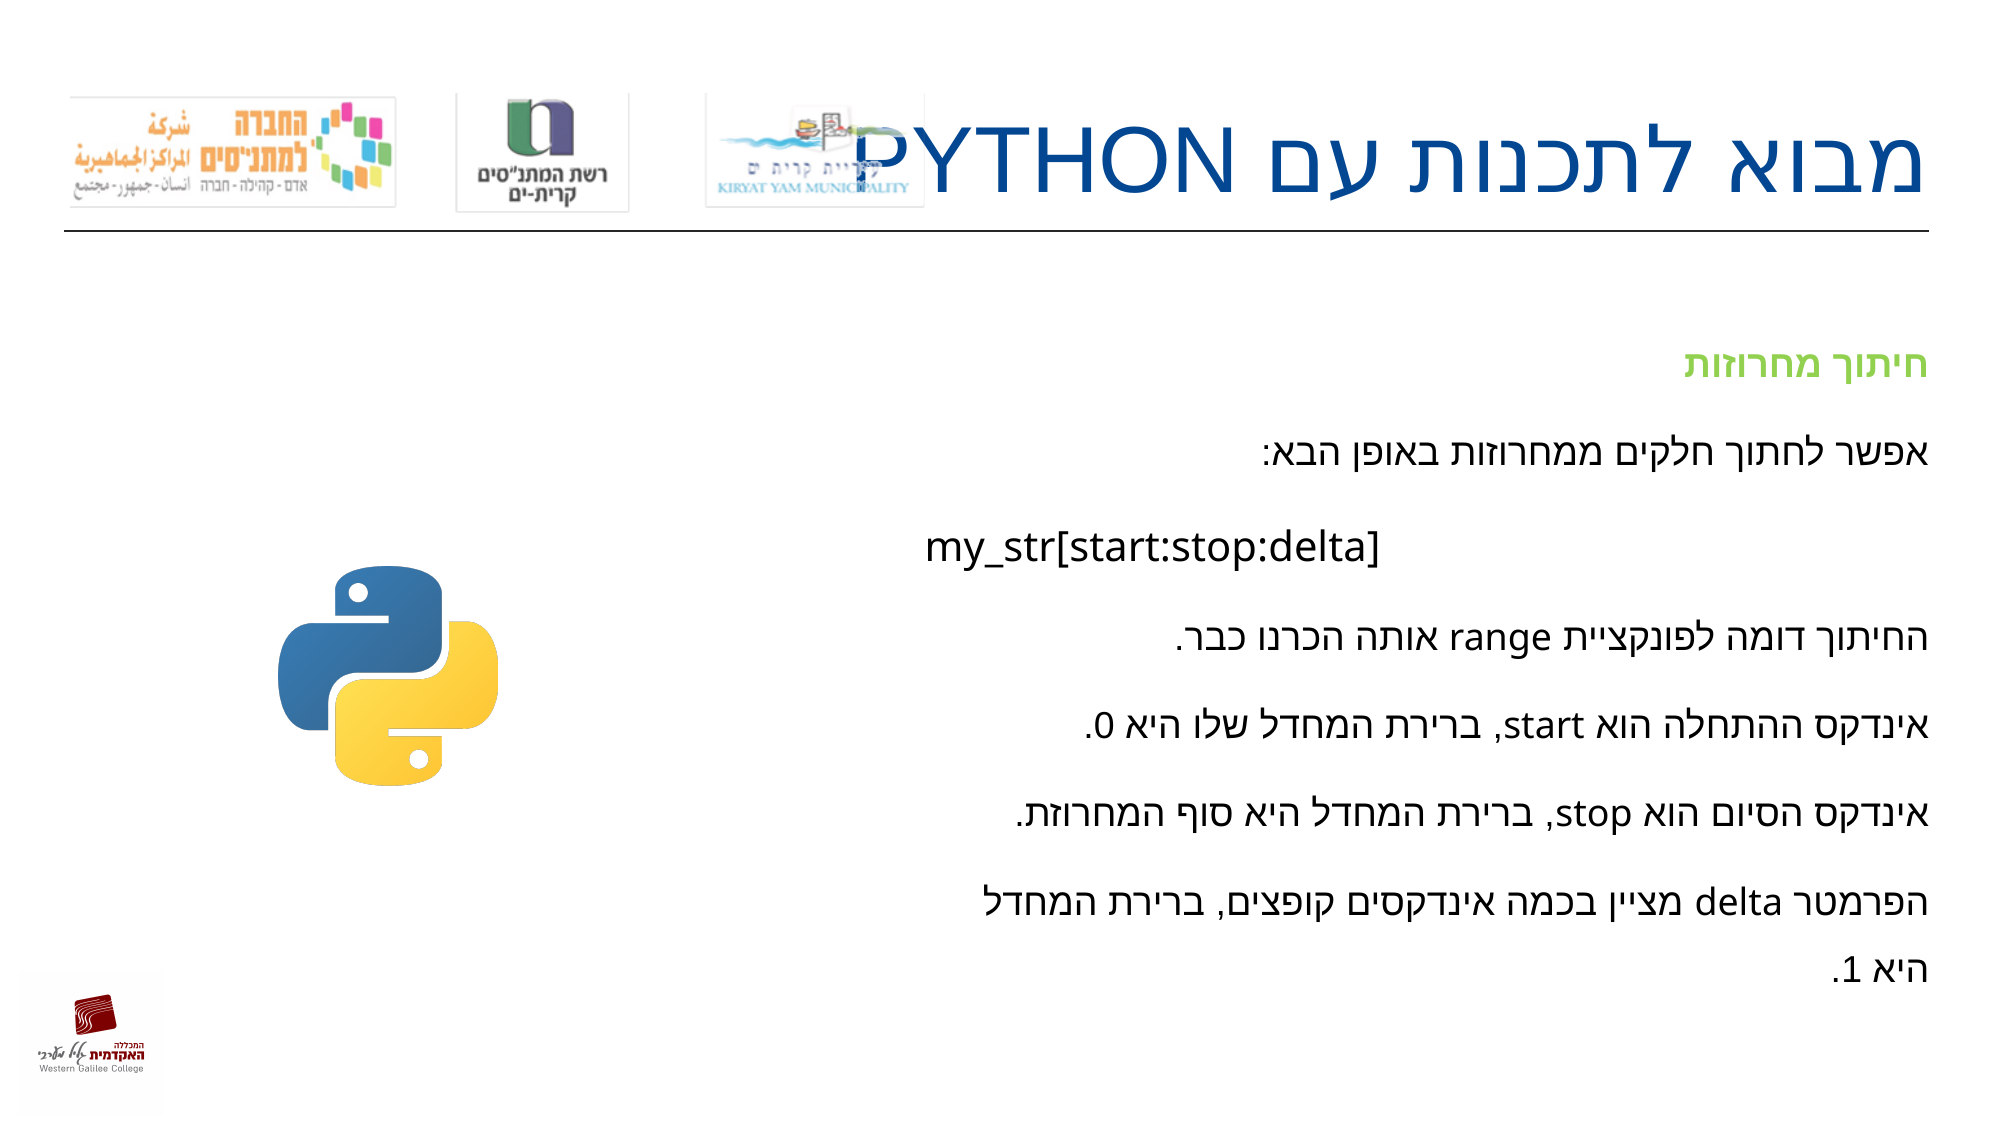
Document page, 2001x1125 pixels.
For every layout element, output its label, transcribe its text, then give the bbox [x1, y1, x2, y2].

picture [278, 566, 498, 786]
title מבוא לתכנות עם PYTHON [64, 55, 1930, 221]
picture [18, 970, 164, 1116]
picture [70, 93, 925, 213]
text_box חיתוך מחרוזות אפשר לחתוך חלקים ממחרוזות באופן הבא: my_str[start:stop:delta] החיתוך דומה לפונקציית range אותה הכרנו כבר. אינדקס ההתחלה הוא start, ברירת המחדל שלו היא 0. אינדקס הסיום הוא stop, ברירת המחדל היא סוף המחרוזת. הפרמטר delta מציין בכמה אינדקסים קופצים, ברירת המחדל היא 1. [924, 309, 1930, 1043]
